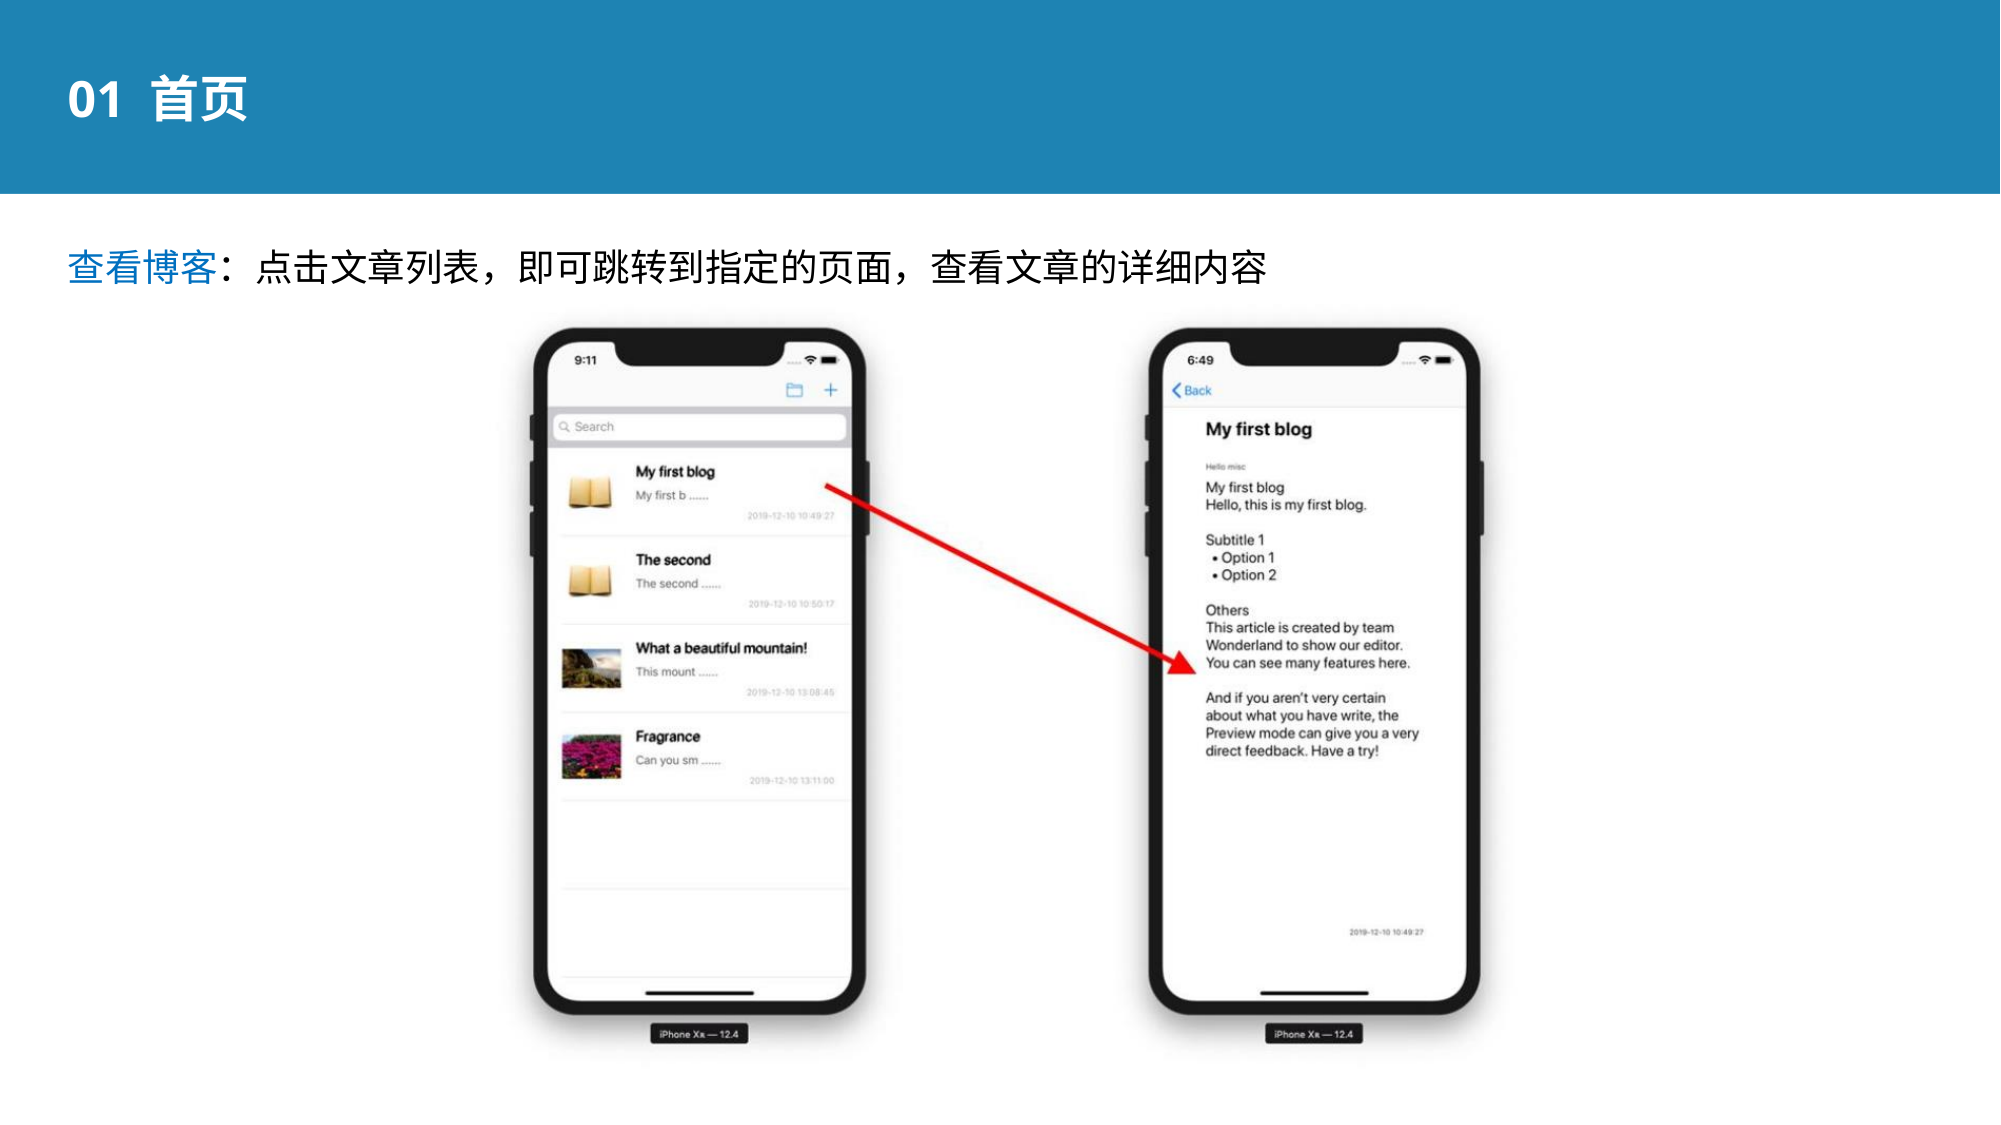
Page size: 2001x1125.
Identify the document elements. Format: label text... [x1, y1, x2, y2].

text_box 查看博客：点击文章列表，即可跳转到指定的页面，查看文章的详细内容 [52, 236, 1296, 297]
list 01 首页 [52, 41, 924, 162]
picture [313, 296, 1687, 1074]
